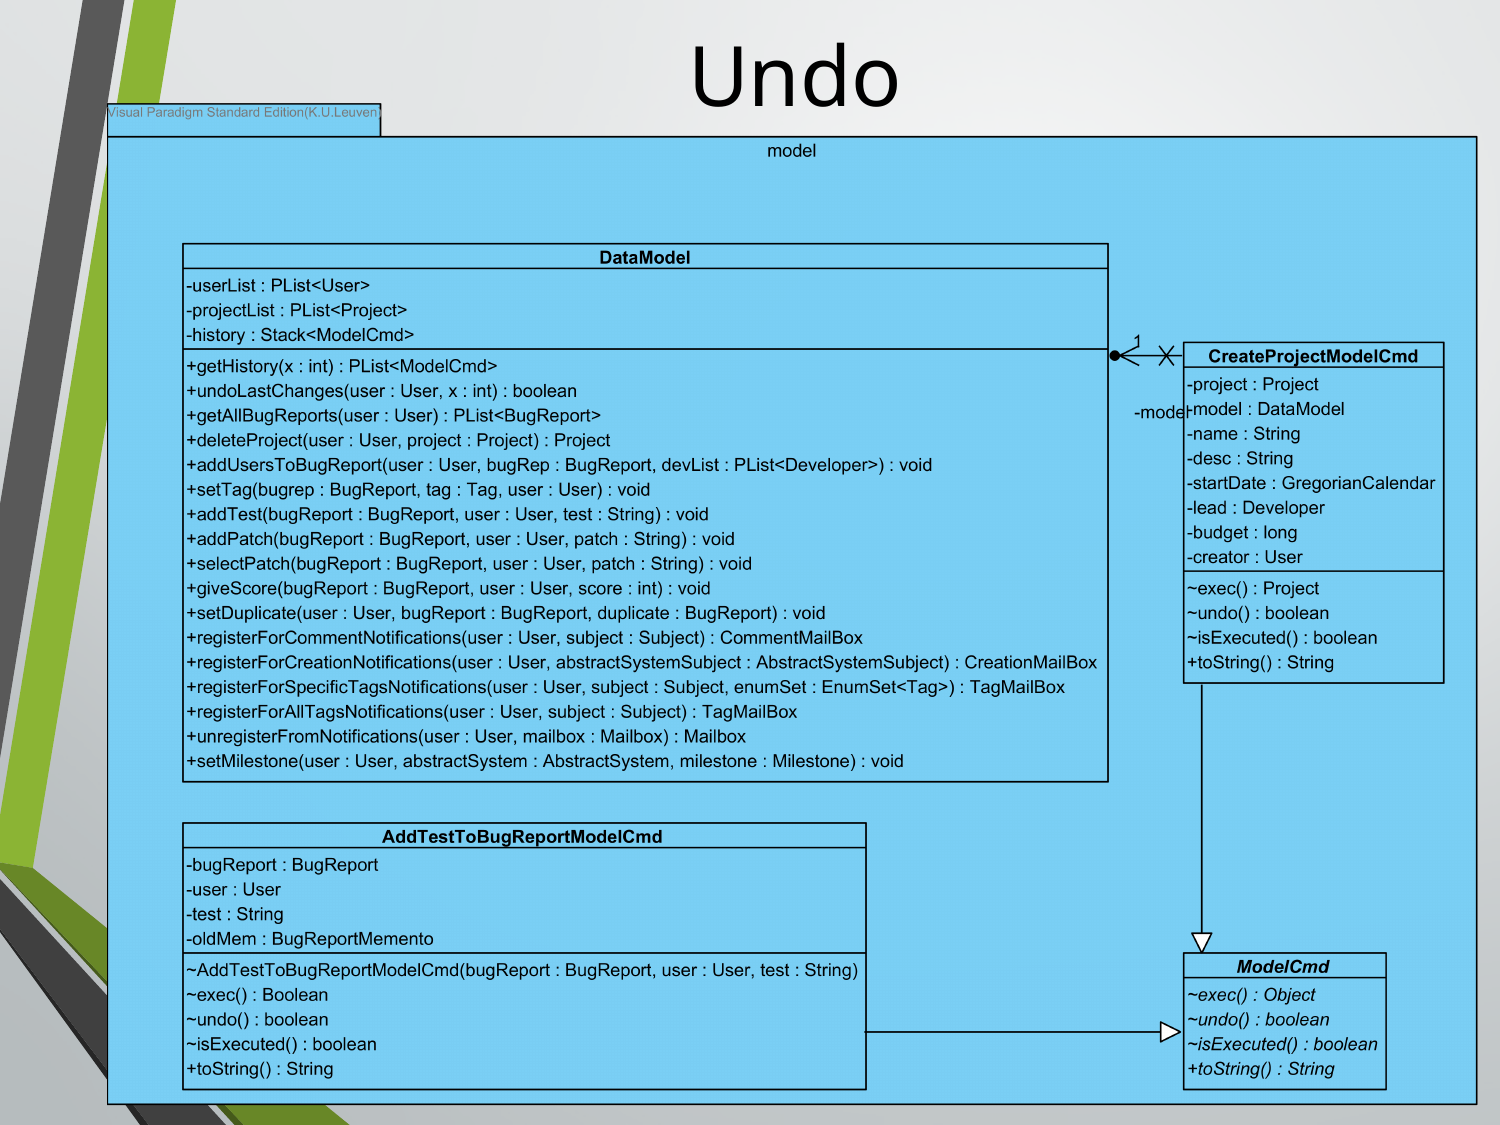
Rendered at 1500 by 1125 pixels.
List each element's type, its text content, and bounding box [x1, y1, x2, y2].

text_box Undo [237, 0, 1353, 100]
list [107, 100, 1483, 1112]
